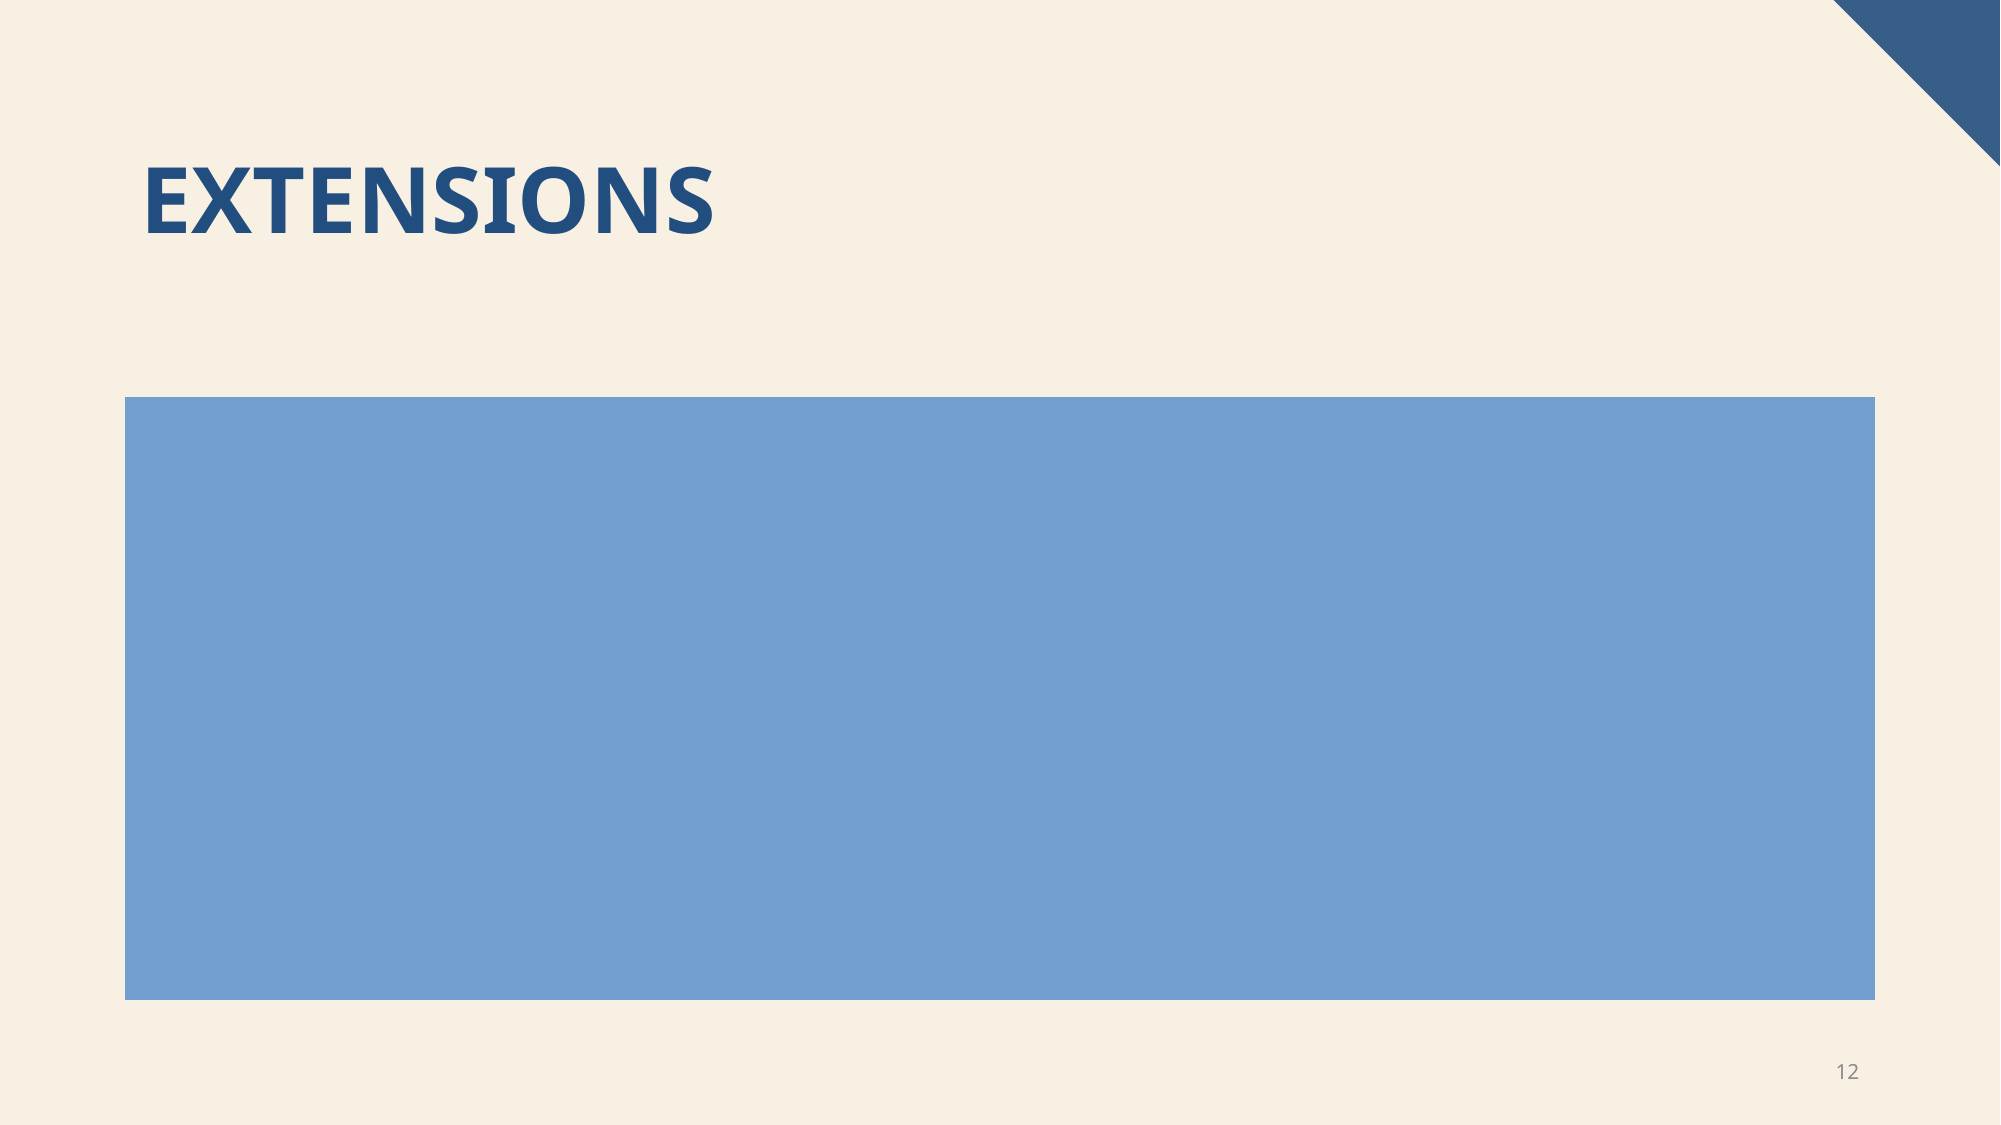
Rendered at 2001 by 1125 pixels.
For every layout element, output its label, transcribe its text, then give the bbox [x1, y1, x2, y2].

title Extensions [125, 146, 1875, 365]
slide_number 12 [1799, 1042, 1875, 1103]
